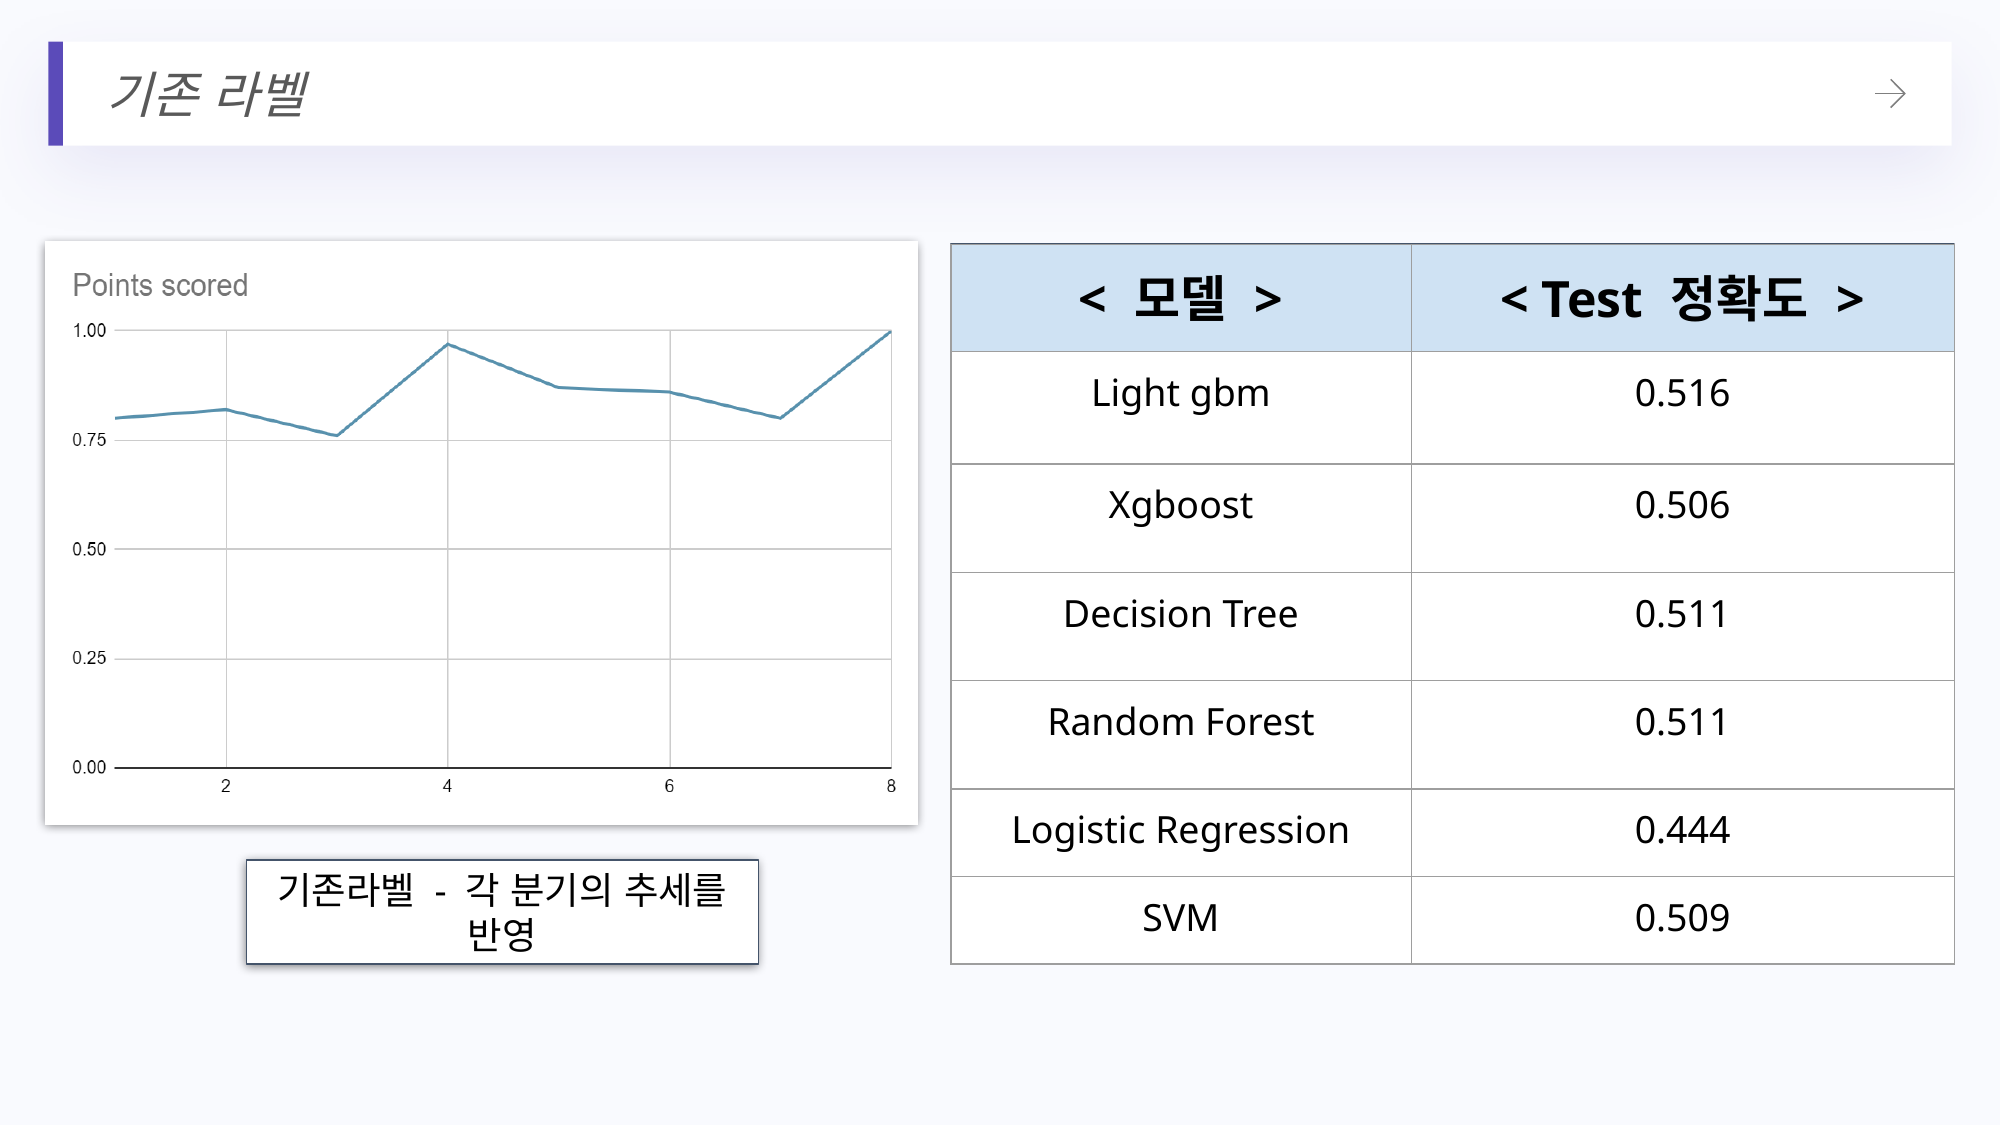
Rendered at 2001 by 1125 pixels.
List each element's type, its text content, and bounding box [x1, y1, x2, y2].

table_cell Random Forest [952, 681, 1411, 788]
table_header < Test 정확도 > [1412, 245, 1954, 351]
table_cell Logistic Regression [952, 790, 1411, 876]
table_cell 0.509 [1412, 877, 1954, 963]
table_cell Xgboost [952, 465, 1411, 572]
table_cell 0.444 [1412, 790, 1954, 876]
text_box 기존 라벨 [63, 41, 1952, 146]
table_cell 0.506 [1412, 465, 1954, 572]
text_box [48, 41, 63, 146]
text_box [1874, 79, 1905, 108]
table_header < 모델 > [952, 245, 1411, 351]
table_cell 0.516 [1412, 352, 1954, 463]
table_cell Light gbm [952, 352, 1411, 463]
picture [45, 241, 918, 825]
table_cell SVM [952, 877, 1411, 963]
table_cell 0.511 [1412, 681, 1954, 788]
table_cell 0.511 [1412, 573, 1954, 680]
table_cell Decision Tree [952, 573, 1411, 680]
text_box 기존라벨 - 각 분기의 추세를 반영 [246, 860, 759, 965]
